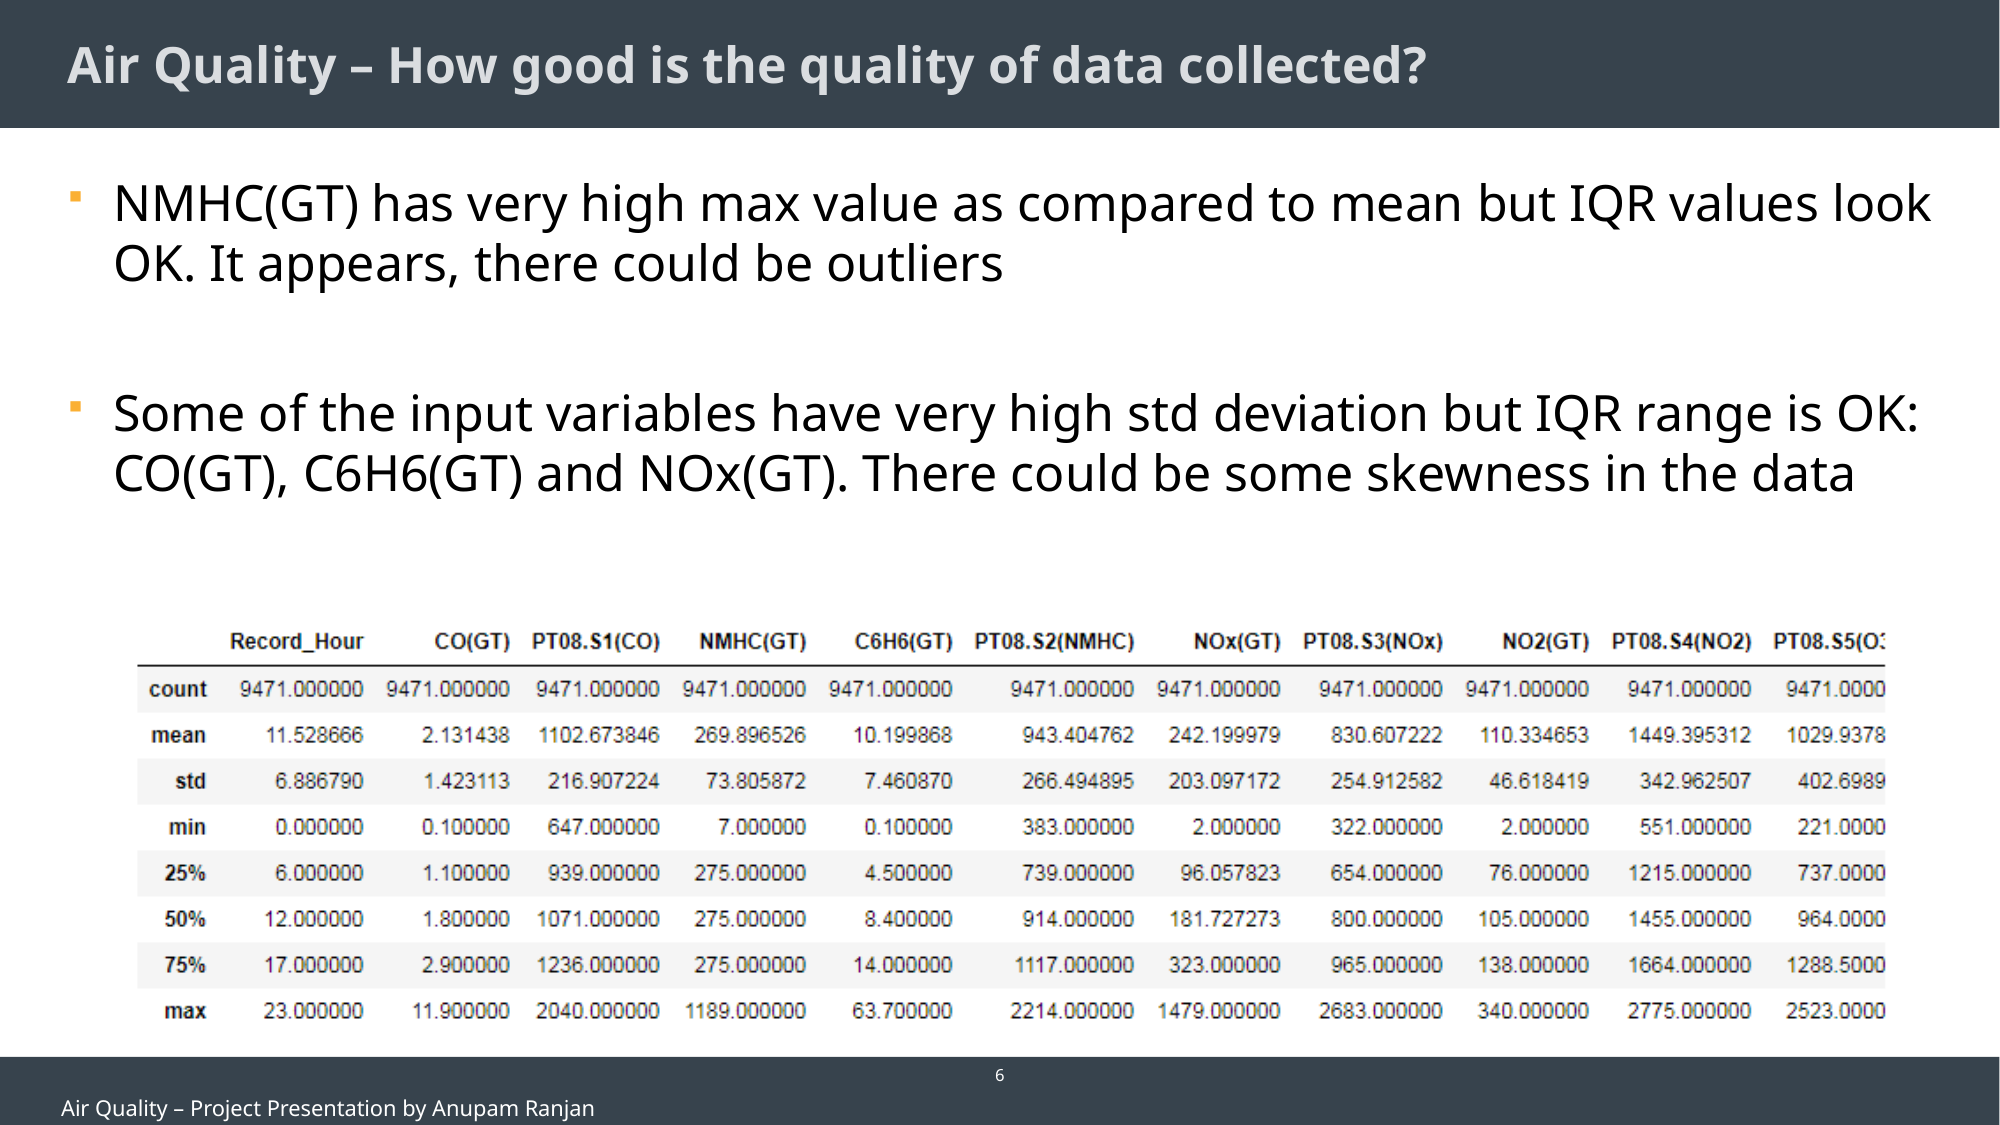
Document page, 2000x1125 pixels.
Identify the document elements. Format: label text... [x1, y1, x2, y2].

slide_number 6 [916, 1062, 1083, 1091]
picture [129, 621, 1897, 1033]
title Air Quality – How good is the quality of data collected? [49, 30, 1950, 98]
footer Air Quality – Project Presentation by Anupam Ranjan [46, 1087, 900, 1116]
list NMHC(GT) has very high max value as compared to mean but IQR values look OK. It appears, there could be outliers Some of the input variables have very high std deviation but IQR range is OK: CO(GT), C6H6(GT) and NOx(GT). There could be some skewness in the data [49, 162, 1958, 671]
